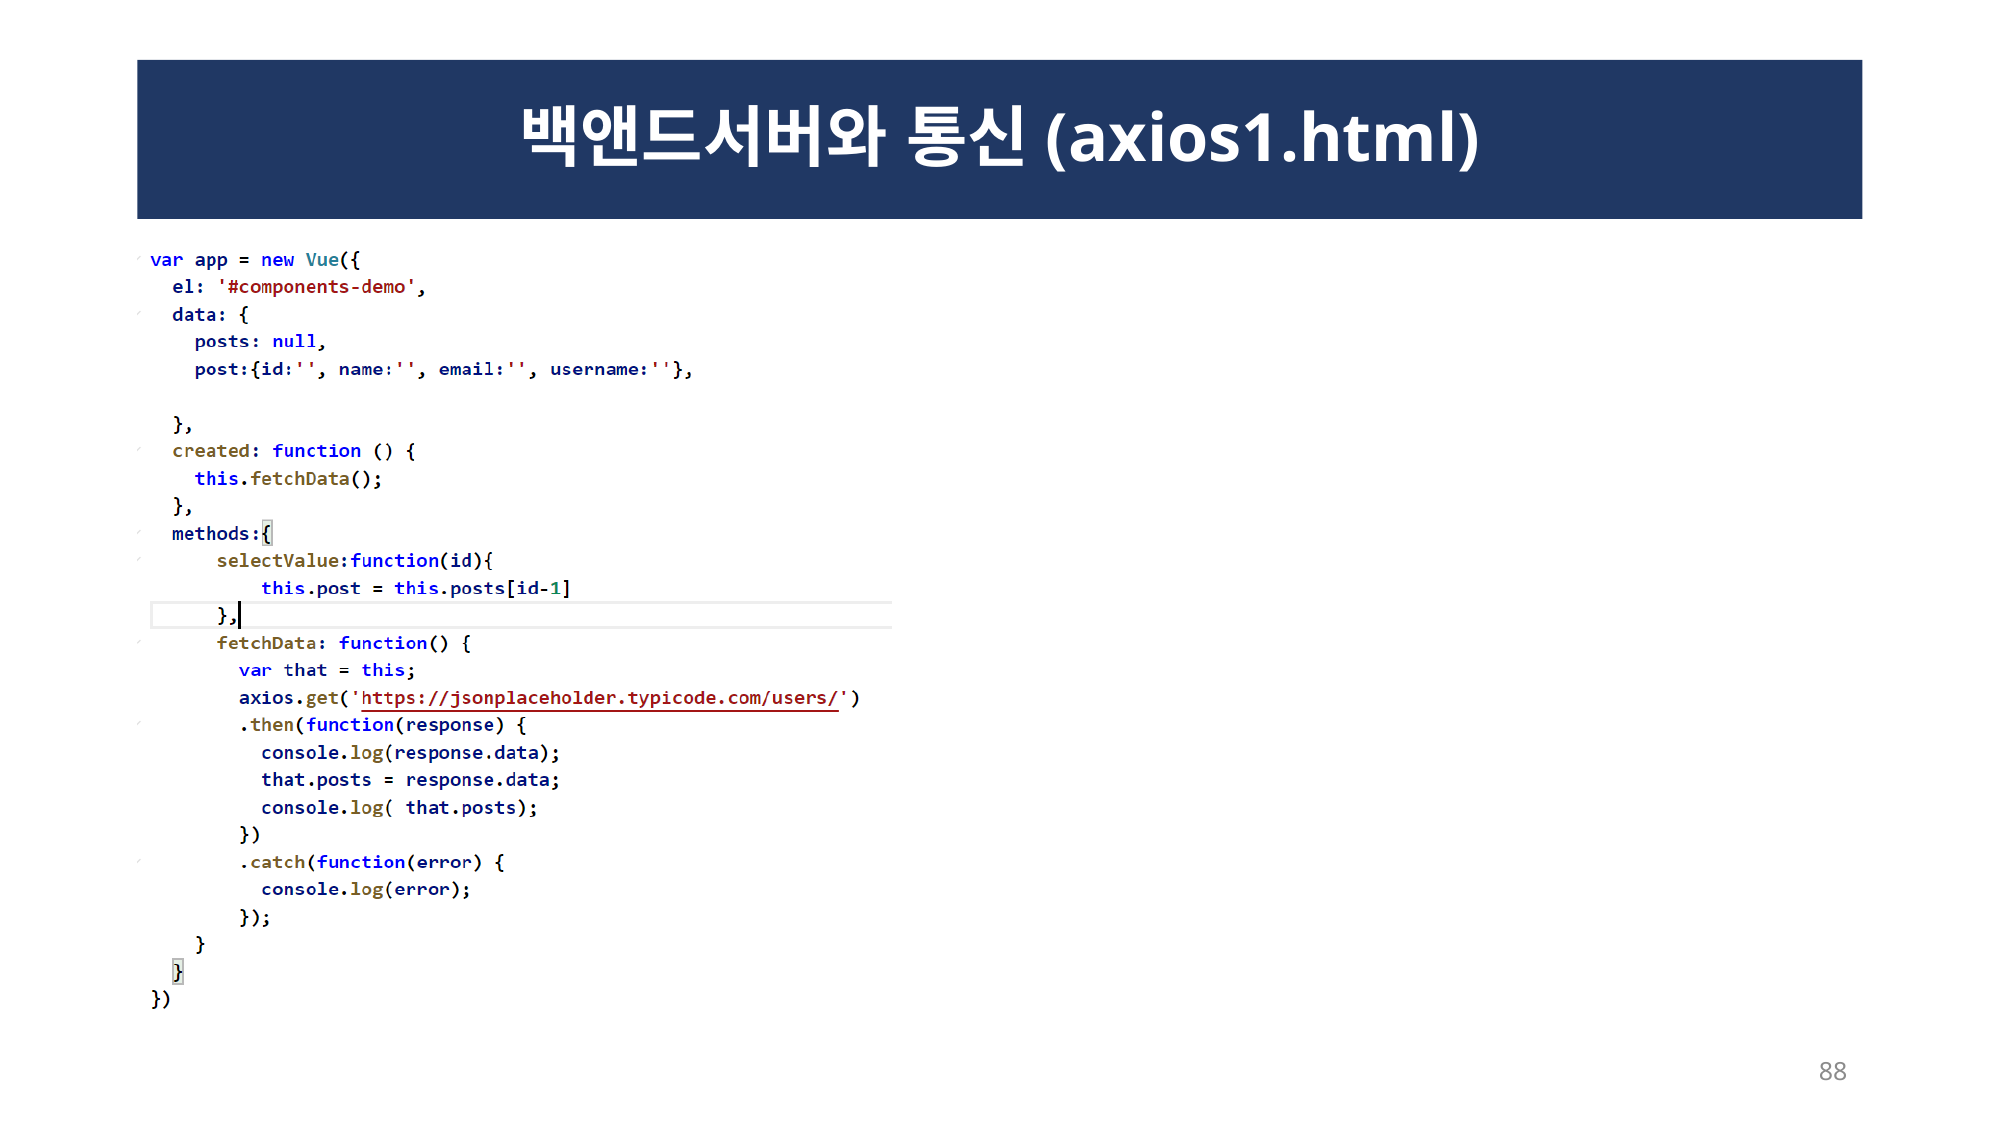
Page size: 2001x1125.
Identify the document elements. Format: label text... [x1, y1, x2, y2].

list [137, 248, 892, 1014]
slide_number 88 [1412, 1042, 1863, 1103]
title 백앤드서버와 통신(axios1.html) [137, 59, 1863, 219]
